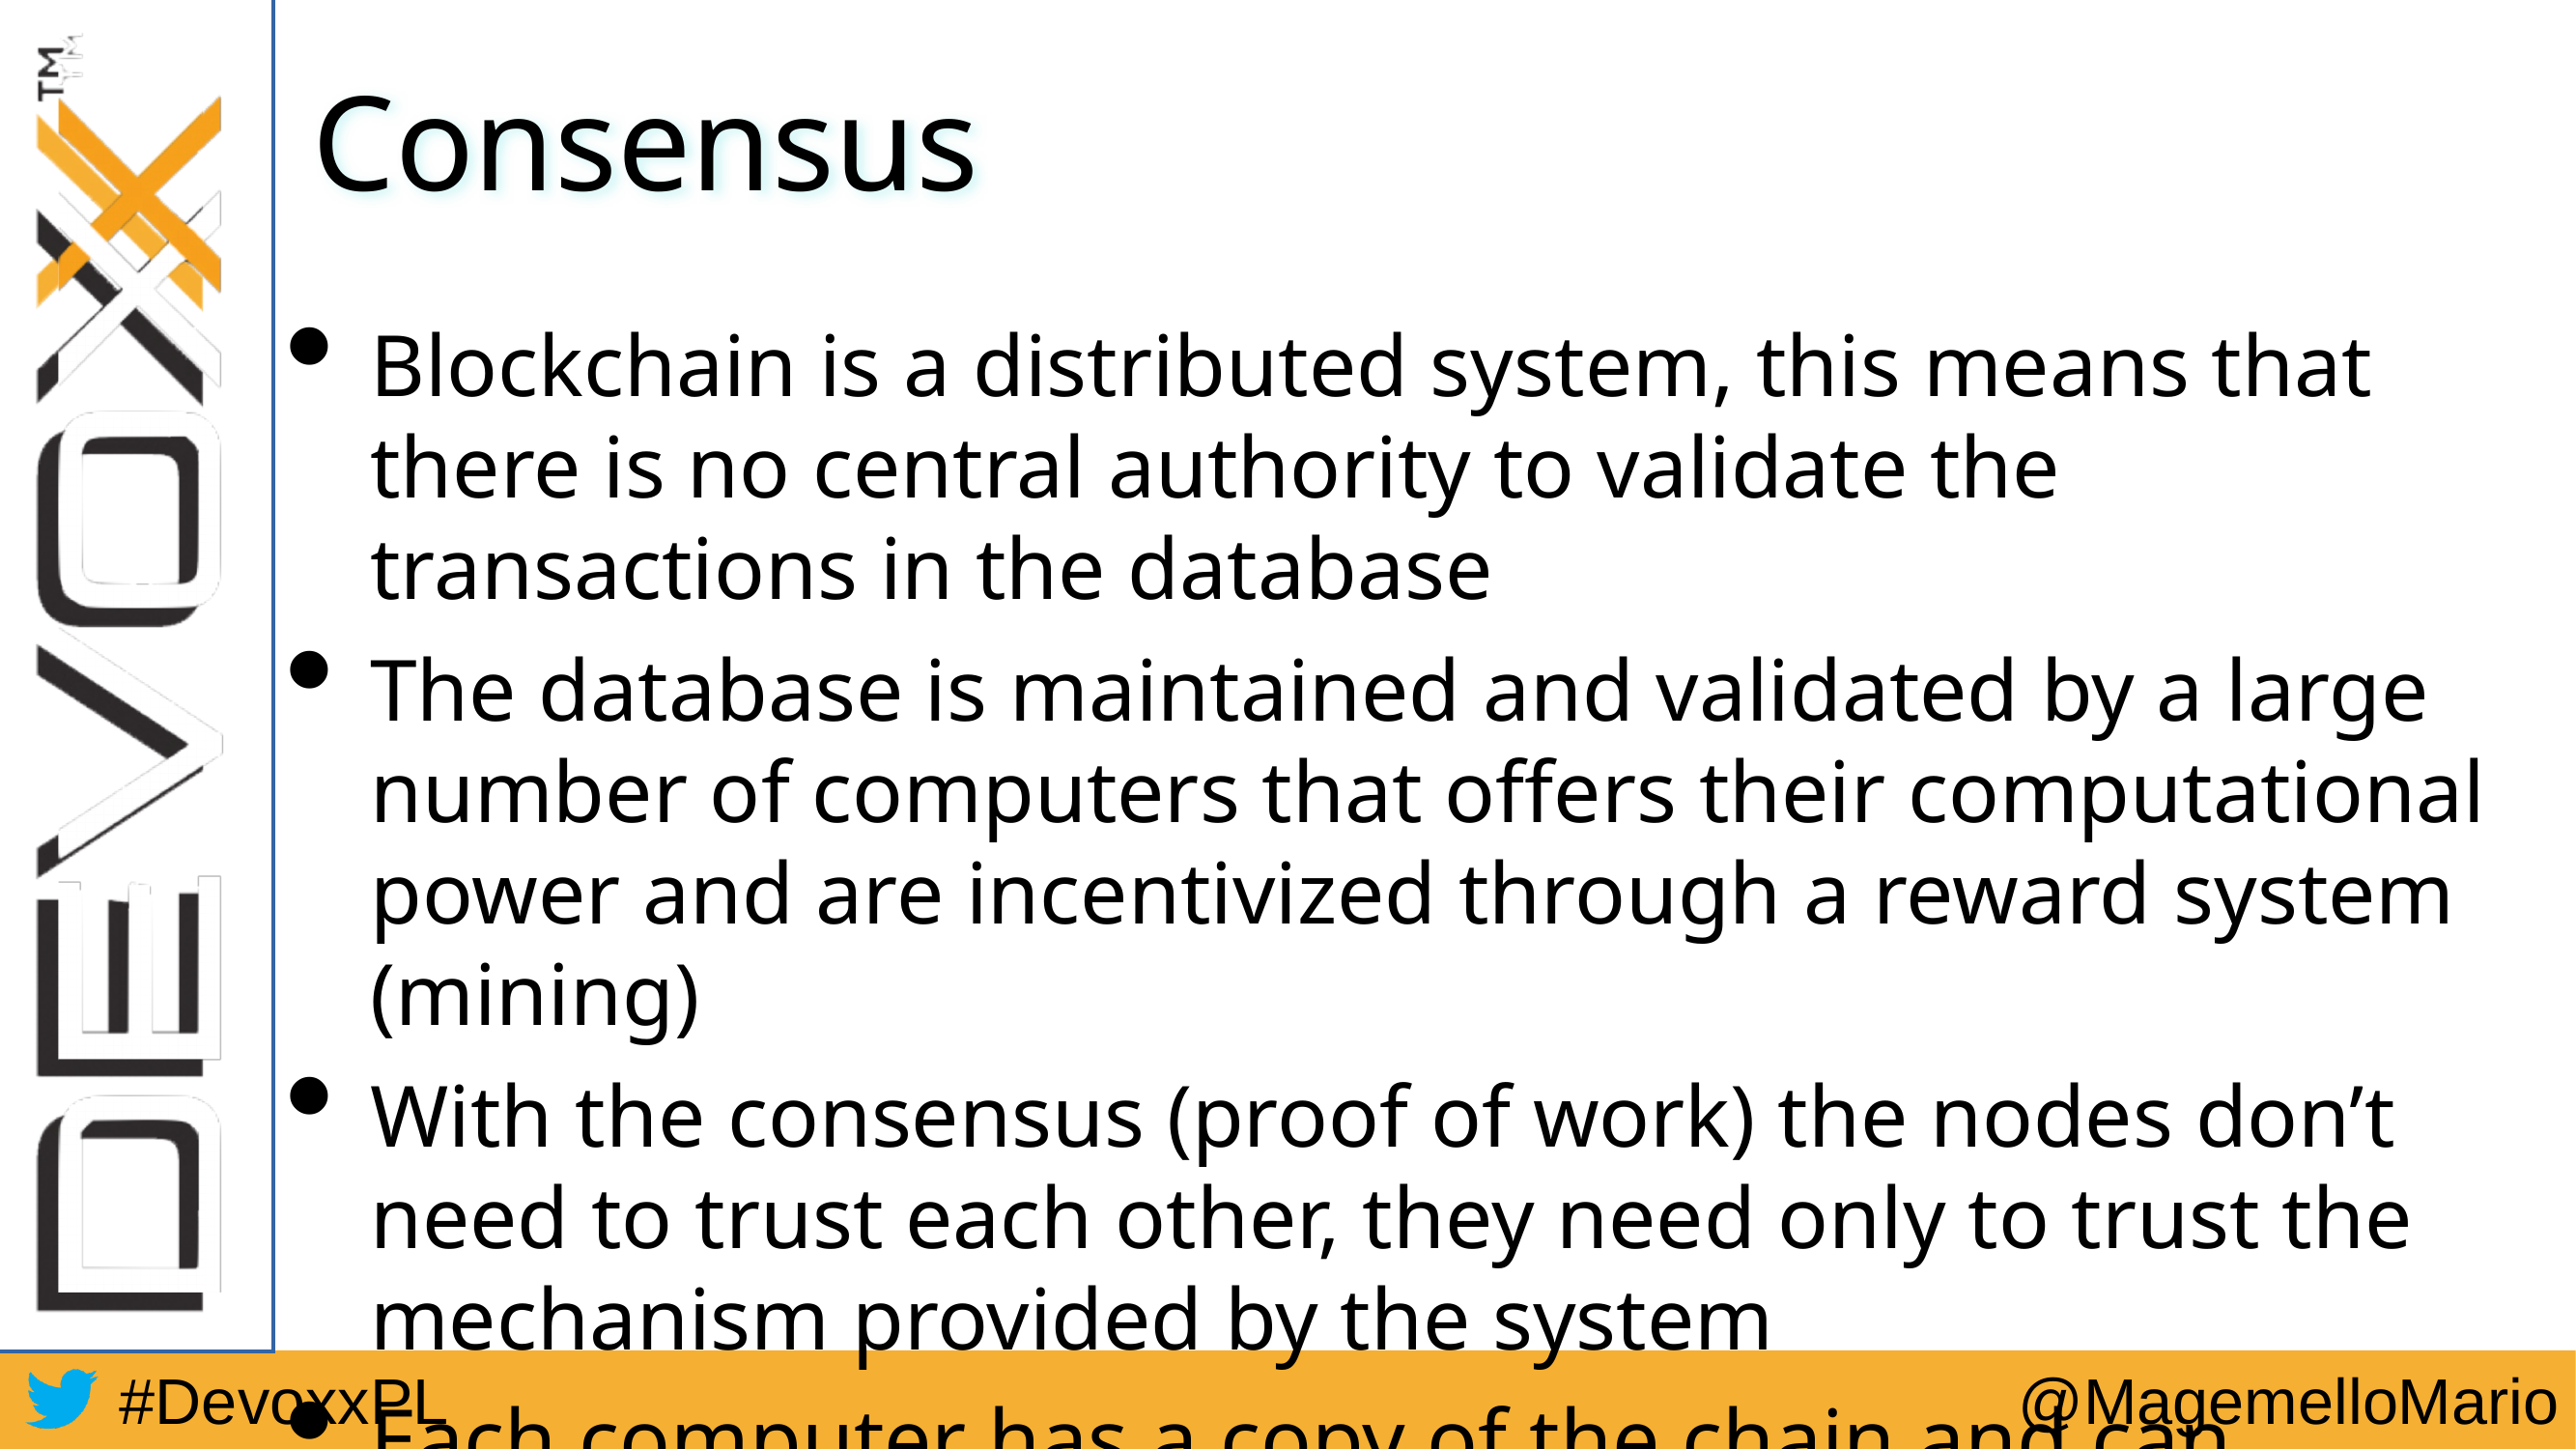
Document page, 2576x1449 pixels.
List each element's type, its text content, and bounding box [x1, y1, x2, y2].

title Consensus [311, 19, 2522, 259]
picture [59, 34, 223, 1292]
picture [0, 39, 220, 1350]
list Blockchain is a distributed system, this means that there is no central authority to validate the transactions in the database The database is maintained and validated by a large number of computers that offers their computational power and are incentivized through a reward system (mining) With the consensus (proof of work) the nodes don’t need to trust each other, they need only to trust the mechanism provided by the system Each computer has a copy of the chain and can validate it [250, 311, 2527, 1333]
picture [0, 1353, 123, 1449]
